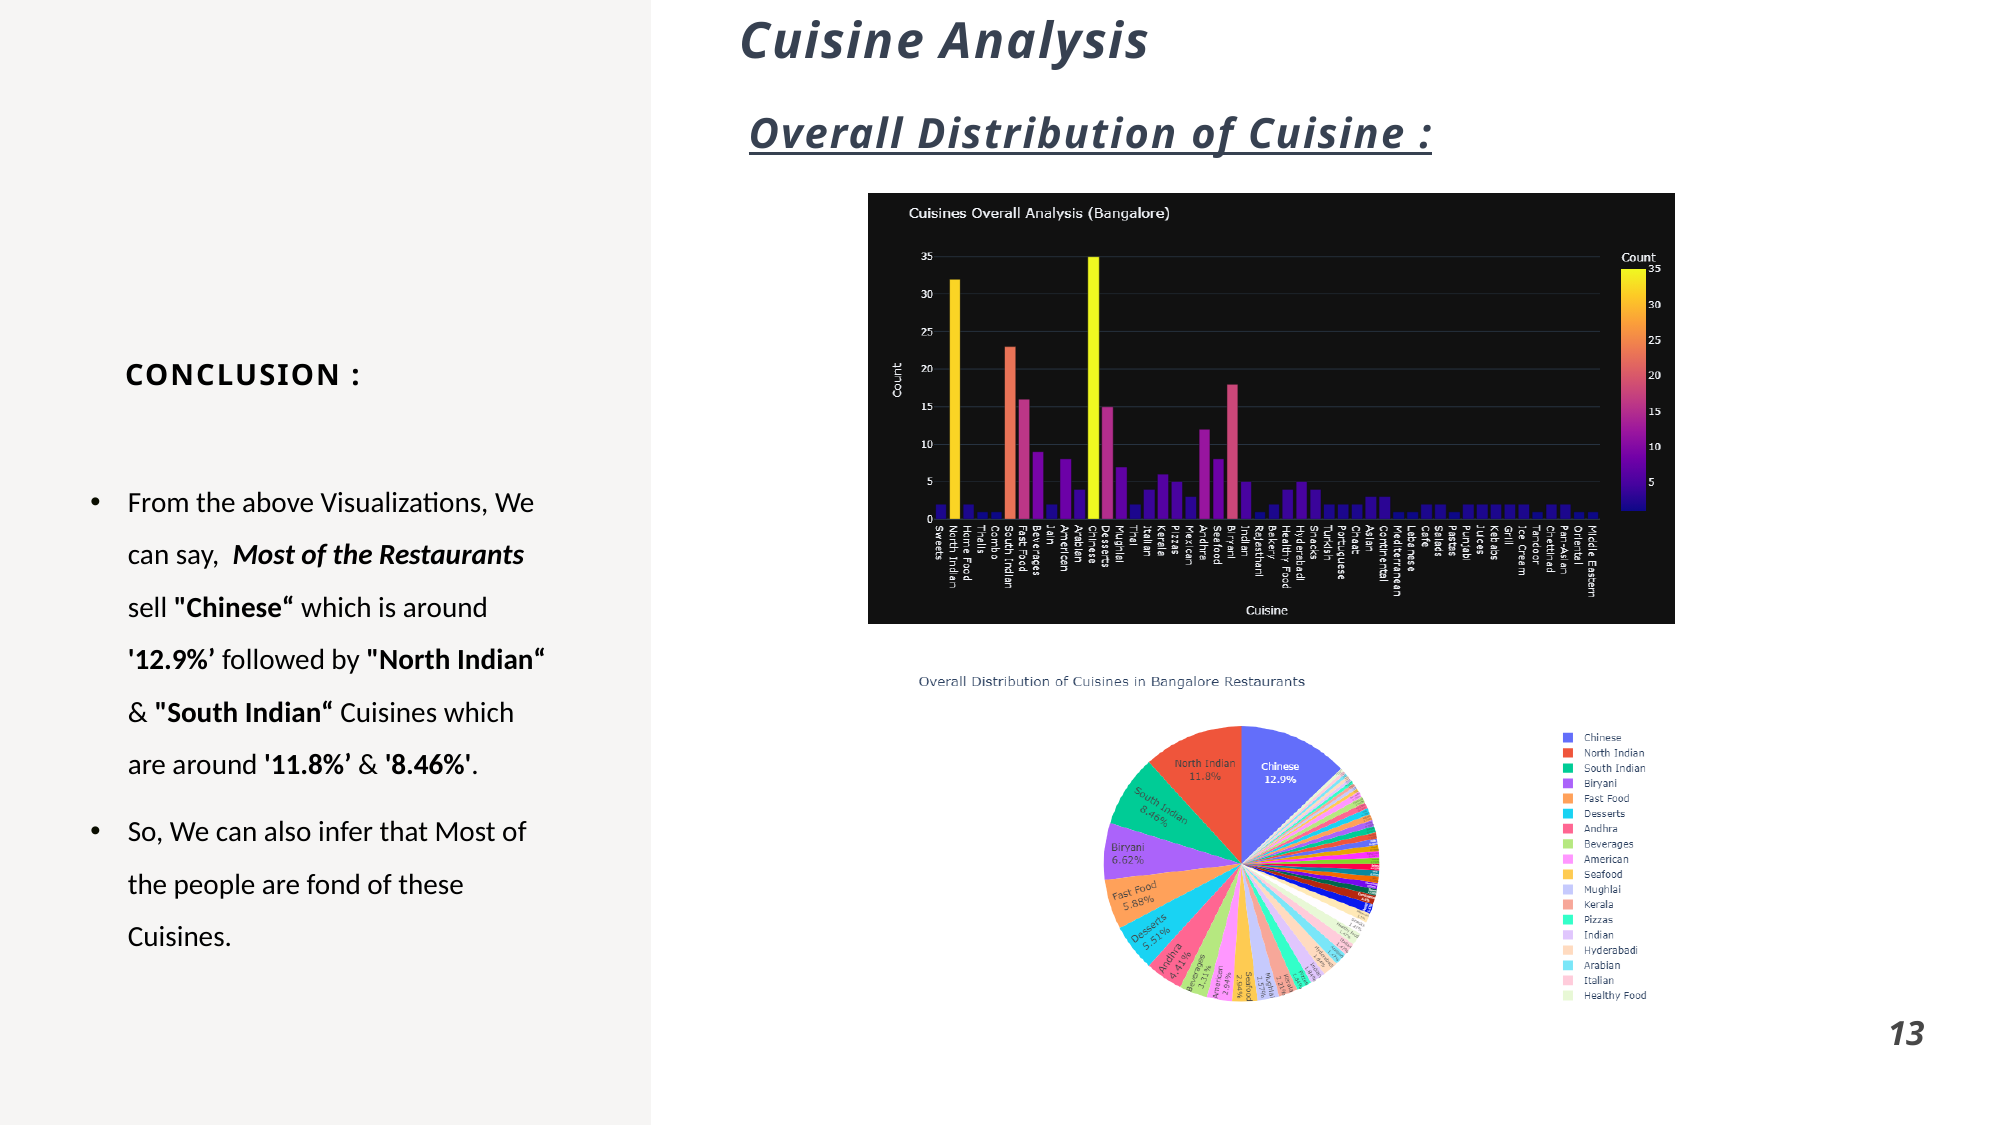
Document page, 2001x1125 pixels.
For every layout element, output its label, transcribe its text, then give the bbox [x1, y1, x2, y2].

picture [868, 193, 1675, 624]
picture [879, 646, 1664, 1065]
title Cuisine Analysis [724, 15, 1195, 90]
text_box Overall Distribution of Cuisine : [733, 112, 1657, 228]
list Conclusion : [110, 348, 605, 409]
list From the above Visualizations, We can say, Most of the Restaurants sell "Chinese“ which is around '12.9%’ followed by "North Indian“ & "South Indian“ Cuisines which are around '11.8%’ & '8.46%'. So, We can also infer that Most of the people are fond of these Cuisines. [75, 370, 571, 1125]
slide_number 12 [1849, 982, 1925, 1058]
